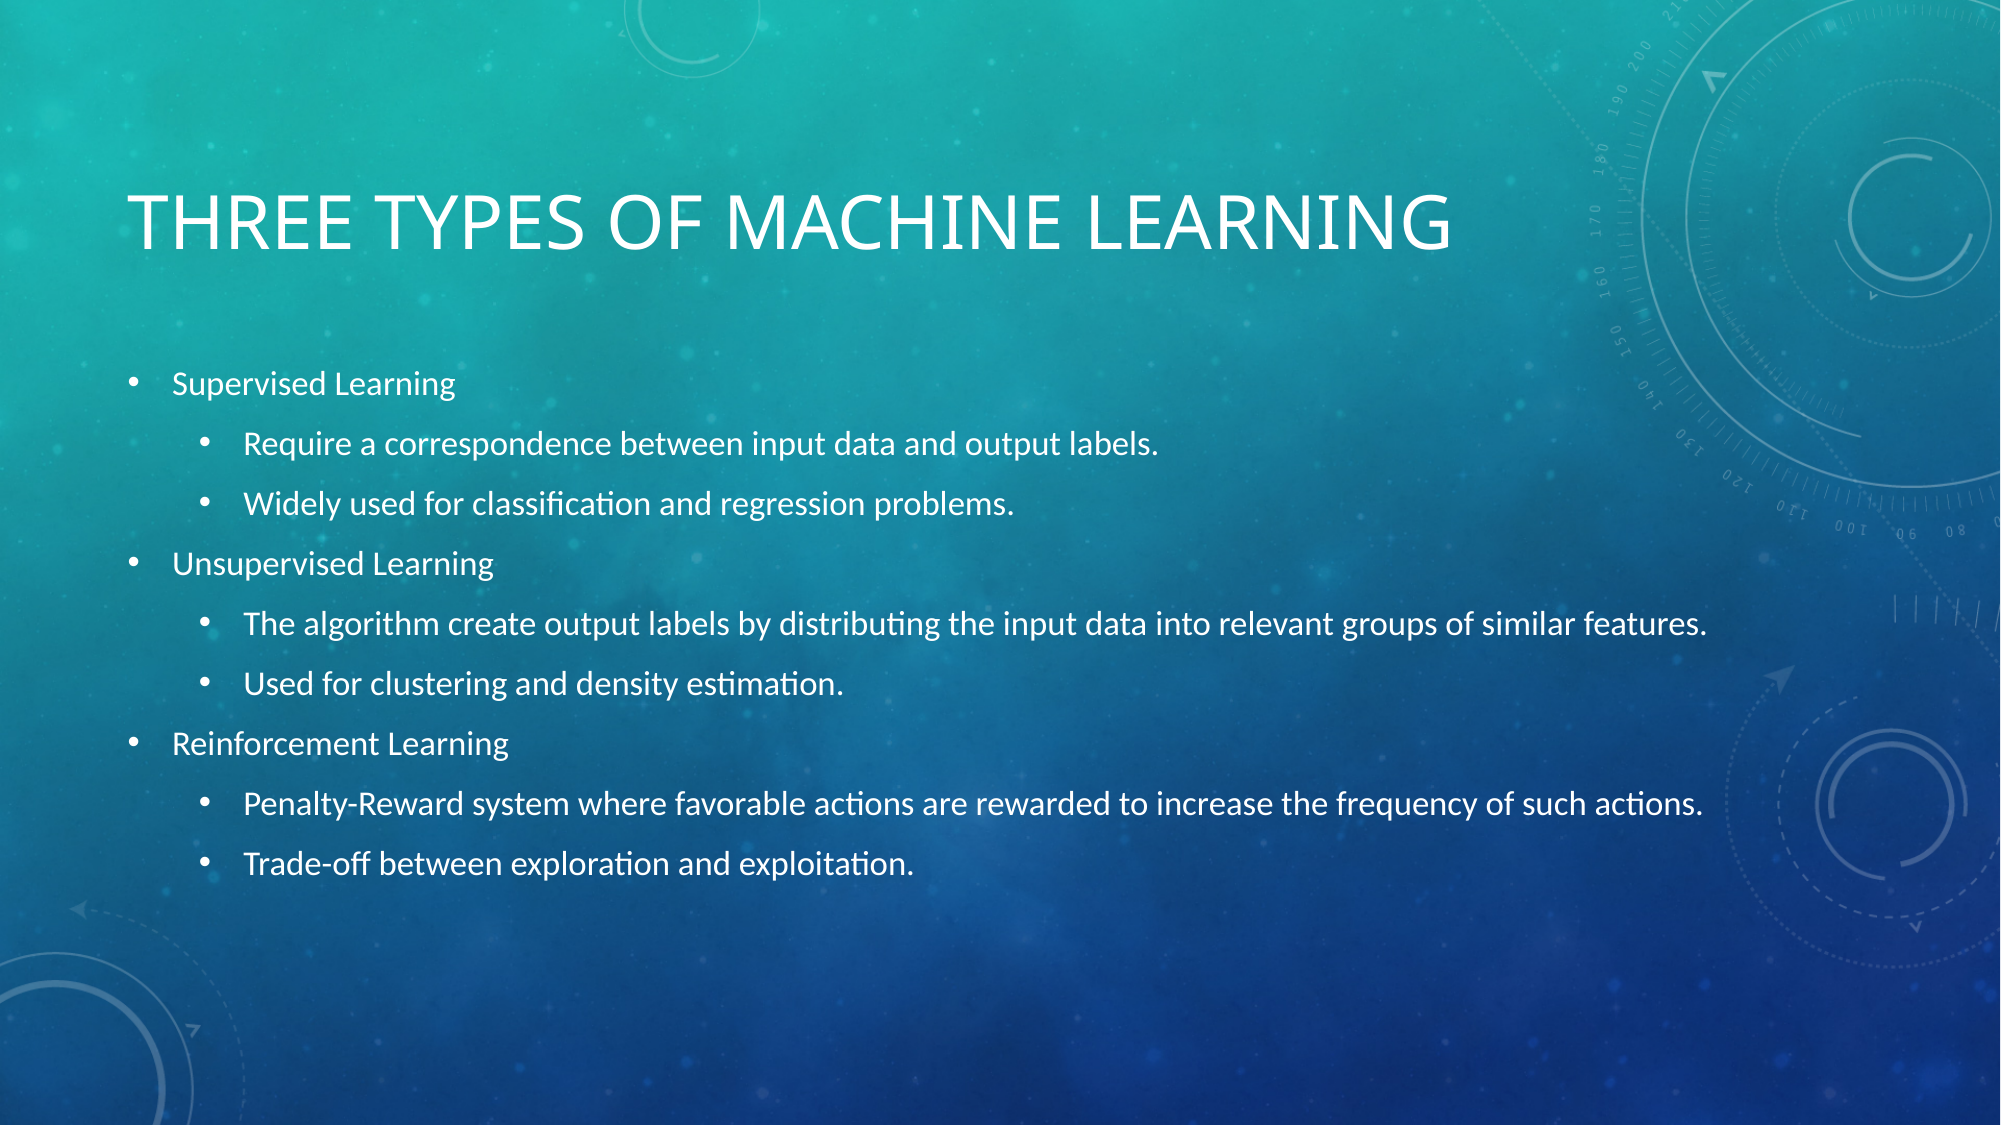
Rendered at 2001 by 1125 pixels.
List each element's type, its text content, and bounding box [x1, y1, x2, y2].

list Supervised Learning Require a correspondence between input data and output labels. Widely used for classification and regression problems. Unsupervised Learning The algorithm create output labels by distributing the input data into relevant groups of similar features. Used for clustering and density estimation. Reinforcement Learning Penalty-Reward system where favorable actions are rewarded to increase the frequency of such actions. Trade-off between exploration and exploitation. [112, 351, 1775, 950]
title Three Types of Machine Learning [112, 99, 1775, 339]
picture [0, 0, 2001, 1125]
